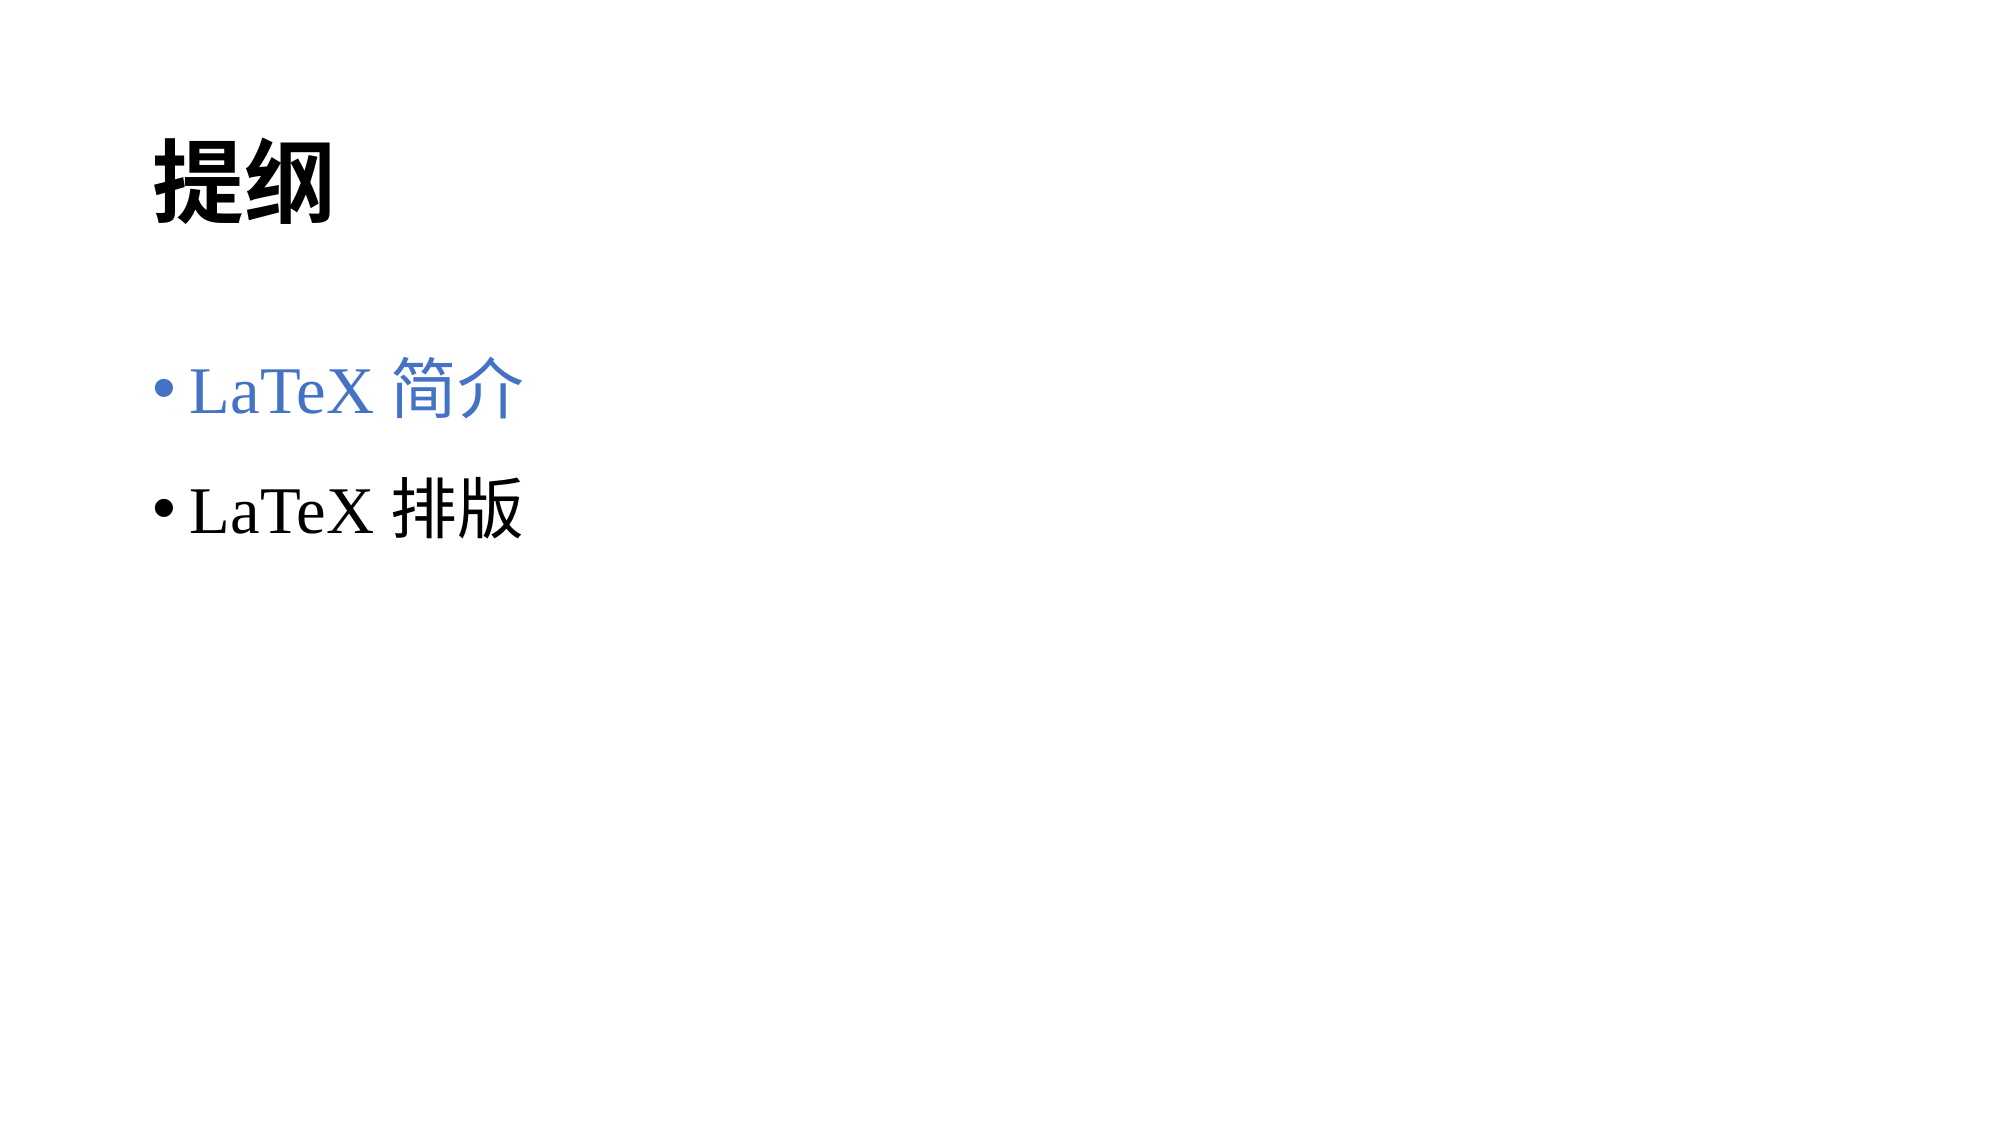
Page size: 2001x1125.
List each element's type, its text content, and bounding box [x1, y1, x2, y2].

title 提纲 [137, 59, 1863, 278]
list LaTeX简介 LaTeX排版 [137, 299, 1863, 1014]
